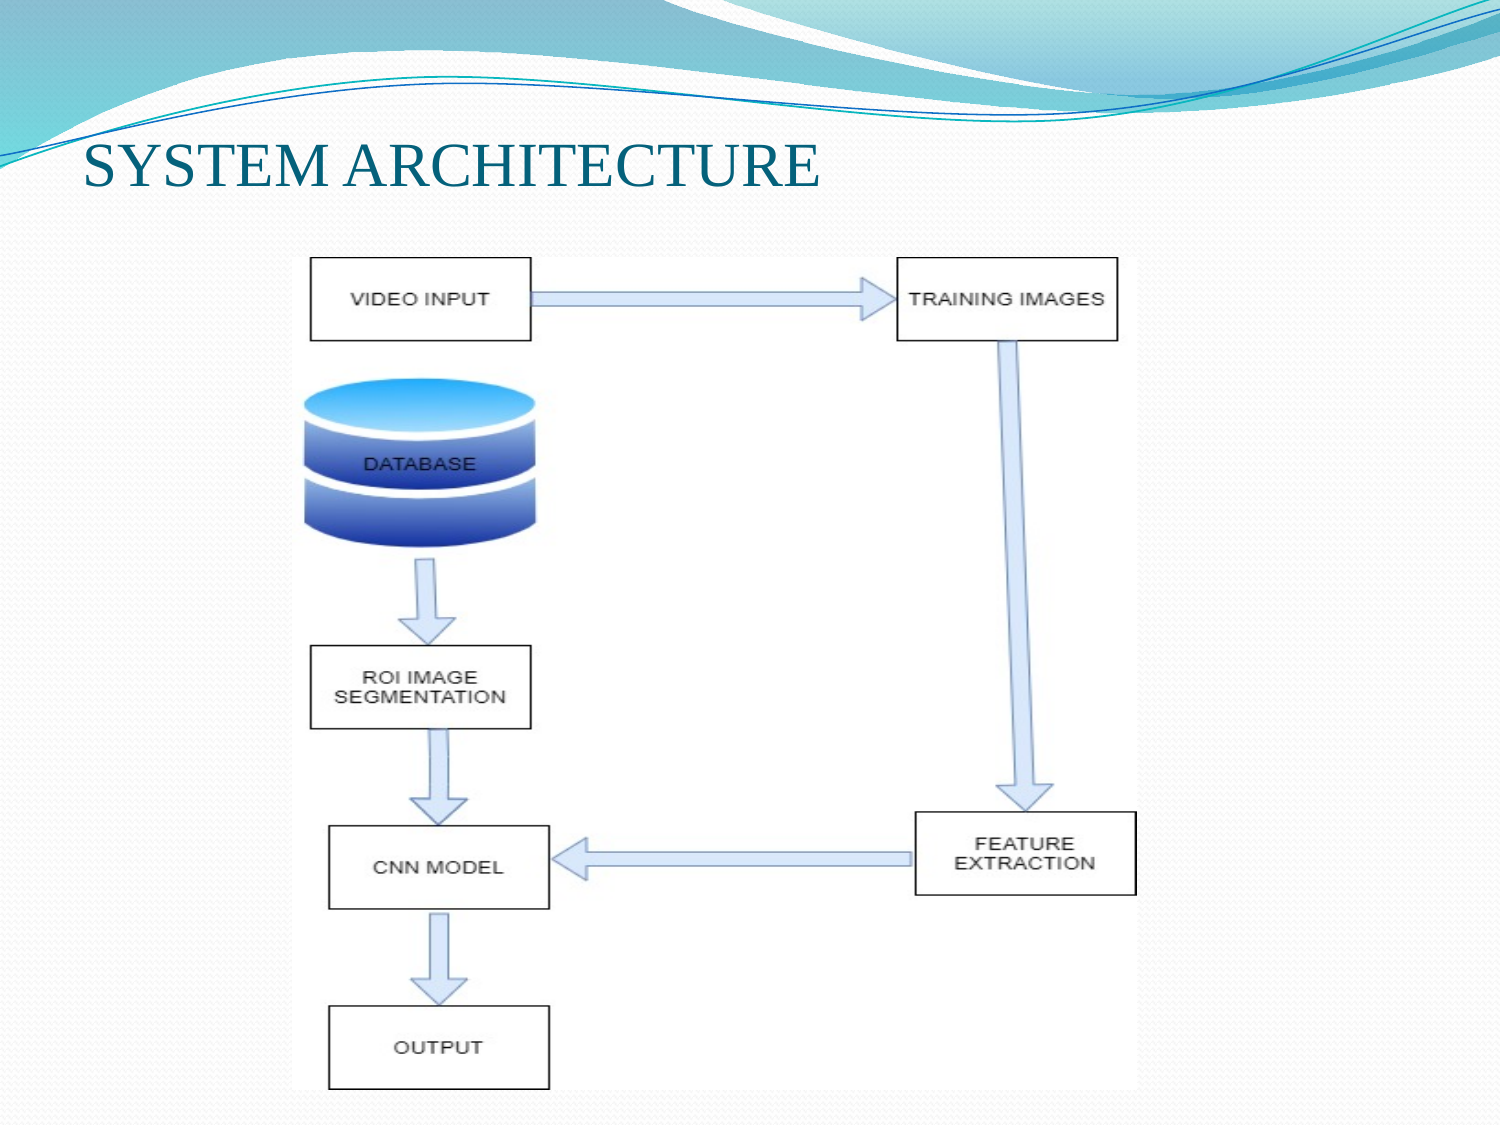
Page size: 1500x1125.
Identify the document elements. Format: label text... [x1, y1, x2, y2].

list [292, 257, 1137, 1091]
title SYSTEM ARCHITECTURE [82, 115, 1425, 200]
